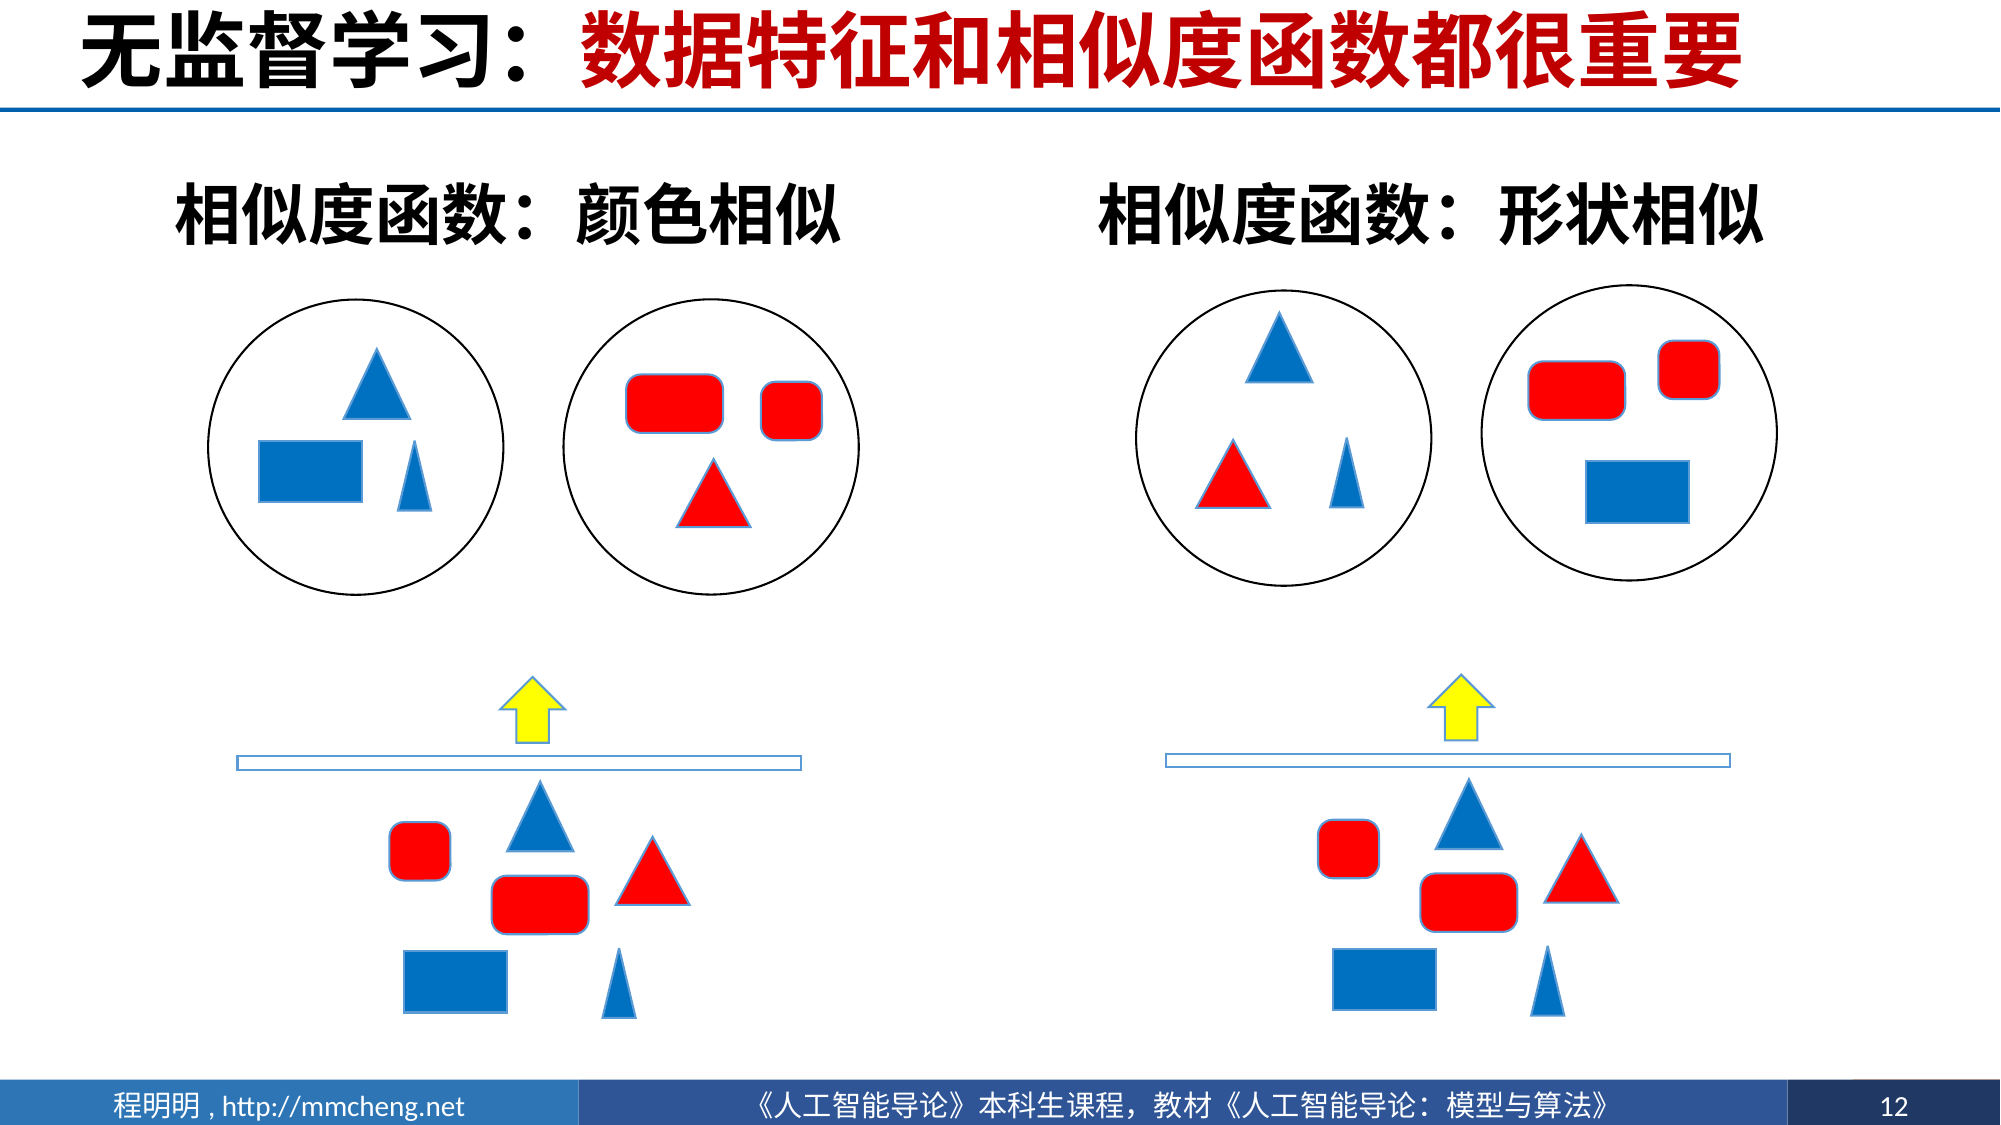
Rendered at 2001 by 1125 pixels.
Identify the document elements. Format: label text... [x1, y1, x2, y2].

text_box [1136, 290, 1432, 586]
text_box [563, 299, 859, 595]
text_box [1481, 285, 1777, 581]
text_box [135, 676, 903, 1018]
text_box 相似度函数：颜色相似 [160, 165, 858, 260]
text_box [1064, 674, 1832, 1016]
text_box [208, 299, 504, 595]
list [64, 129, 1928, 1085]
title 无监督学习：数据特征和相似度函数都很重要 [64, 0, 2000, 110]
text_box 相似度函数：形状相似 [1082, 165, 1780, 260]
